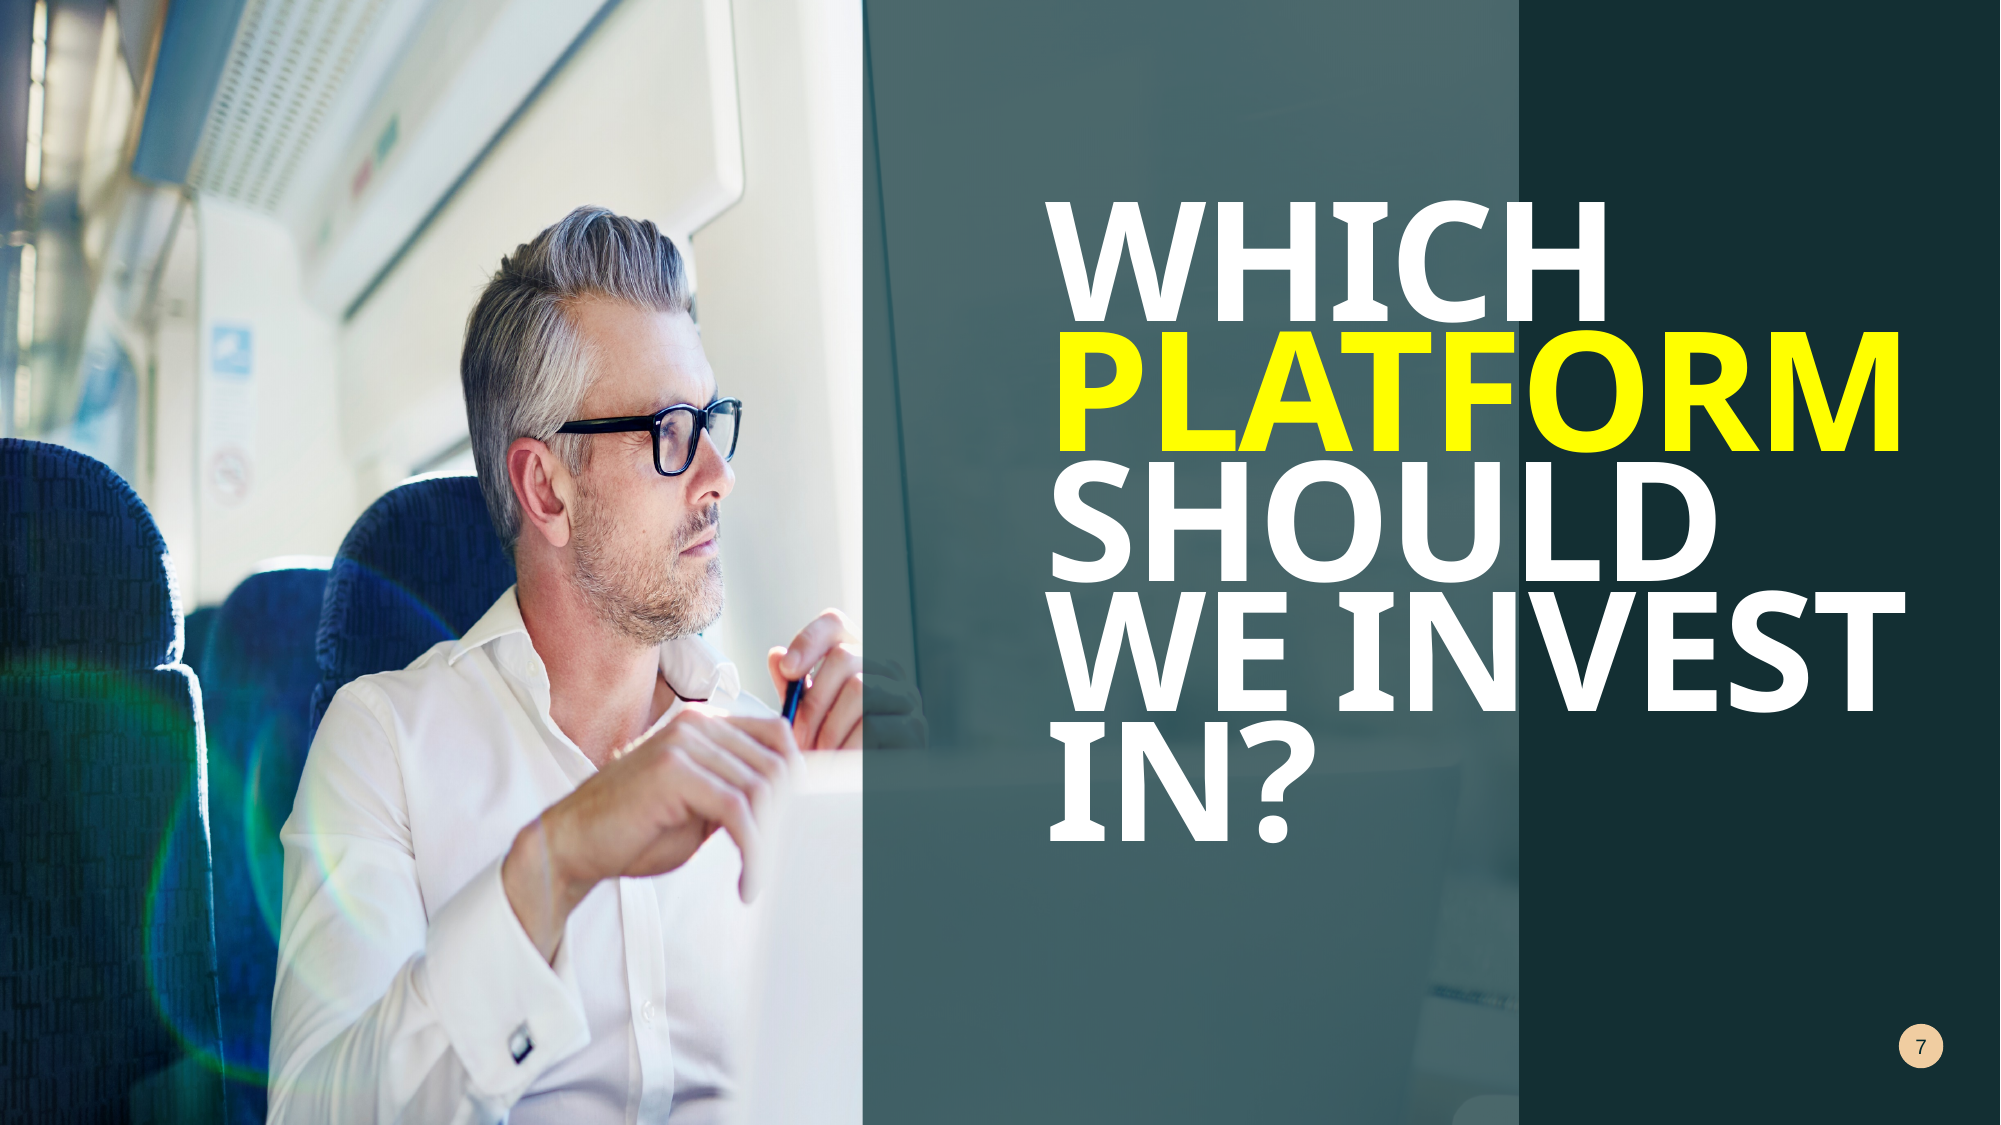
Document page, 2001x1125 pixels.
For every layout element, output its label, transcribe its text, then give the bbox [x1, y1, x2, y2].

slide_number 7 [1898, 1023, 1944, 1069]
title Which Platform should we invest in? [1519, 0, 2000, 1125]
picture [0, 0, 1519, 1125]
